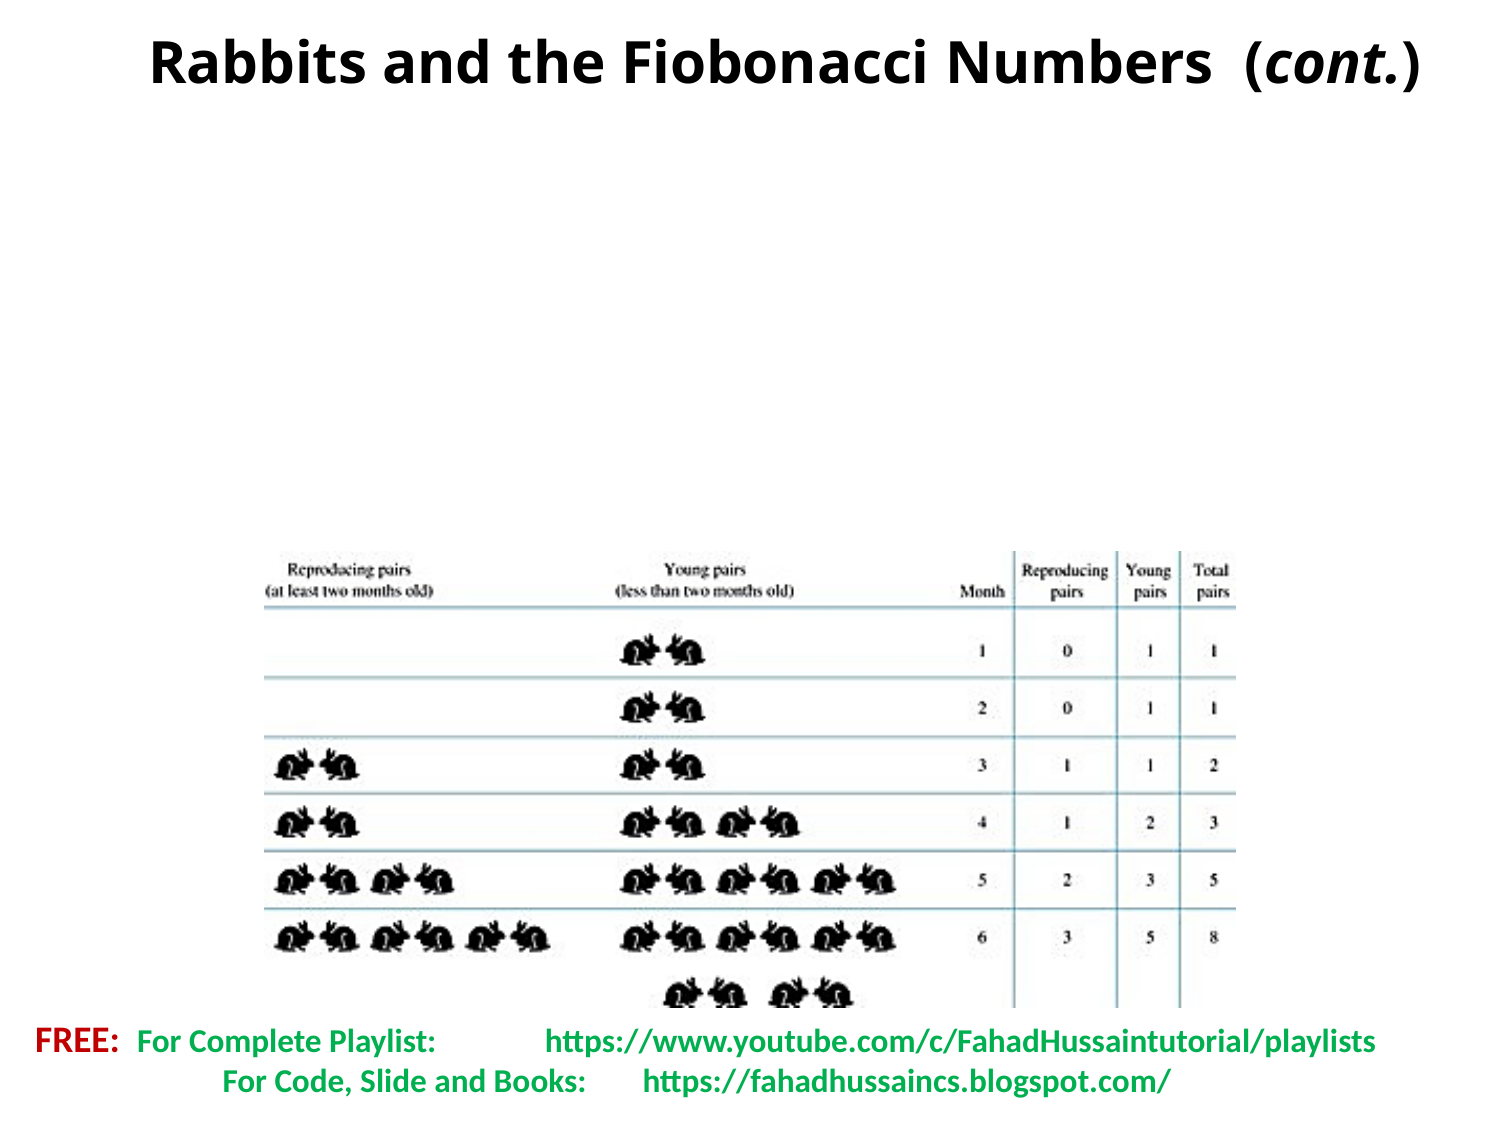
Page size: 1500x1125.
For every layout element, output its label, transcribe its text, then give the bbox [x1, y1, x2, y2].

picture [264, 551, 1236, 1008]
text_box FREE: For Complete Playlist: https://www.youtube.com/c/FahadHussaintutorial/playlists For Code, Slide and Books: https://fahadhussaincs.blogspot.com/ [20, 1007, 1480, 1107]
title Rabbits and the Fiobonacci Numbers (cont.) [70, 0, 1498, 146]
